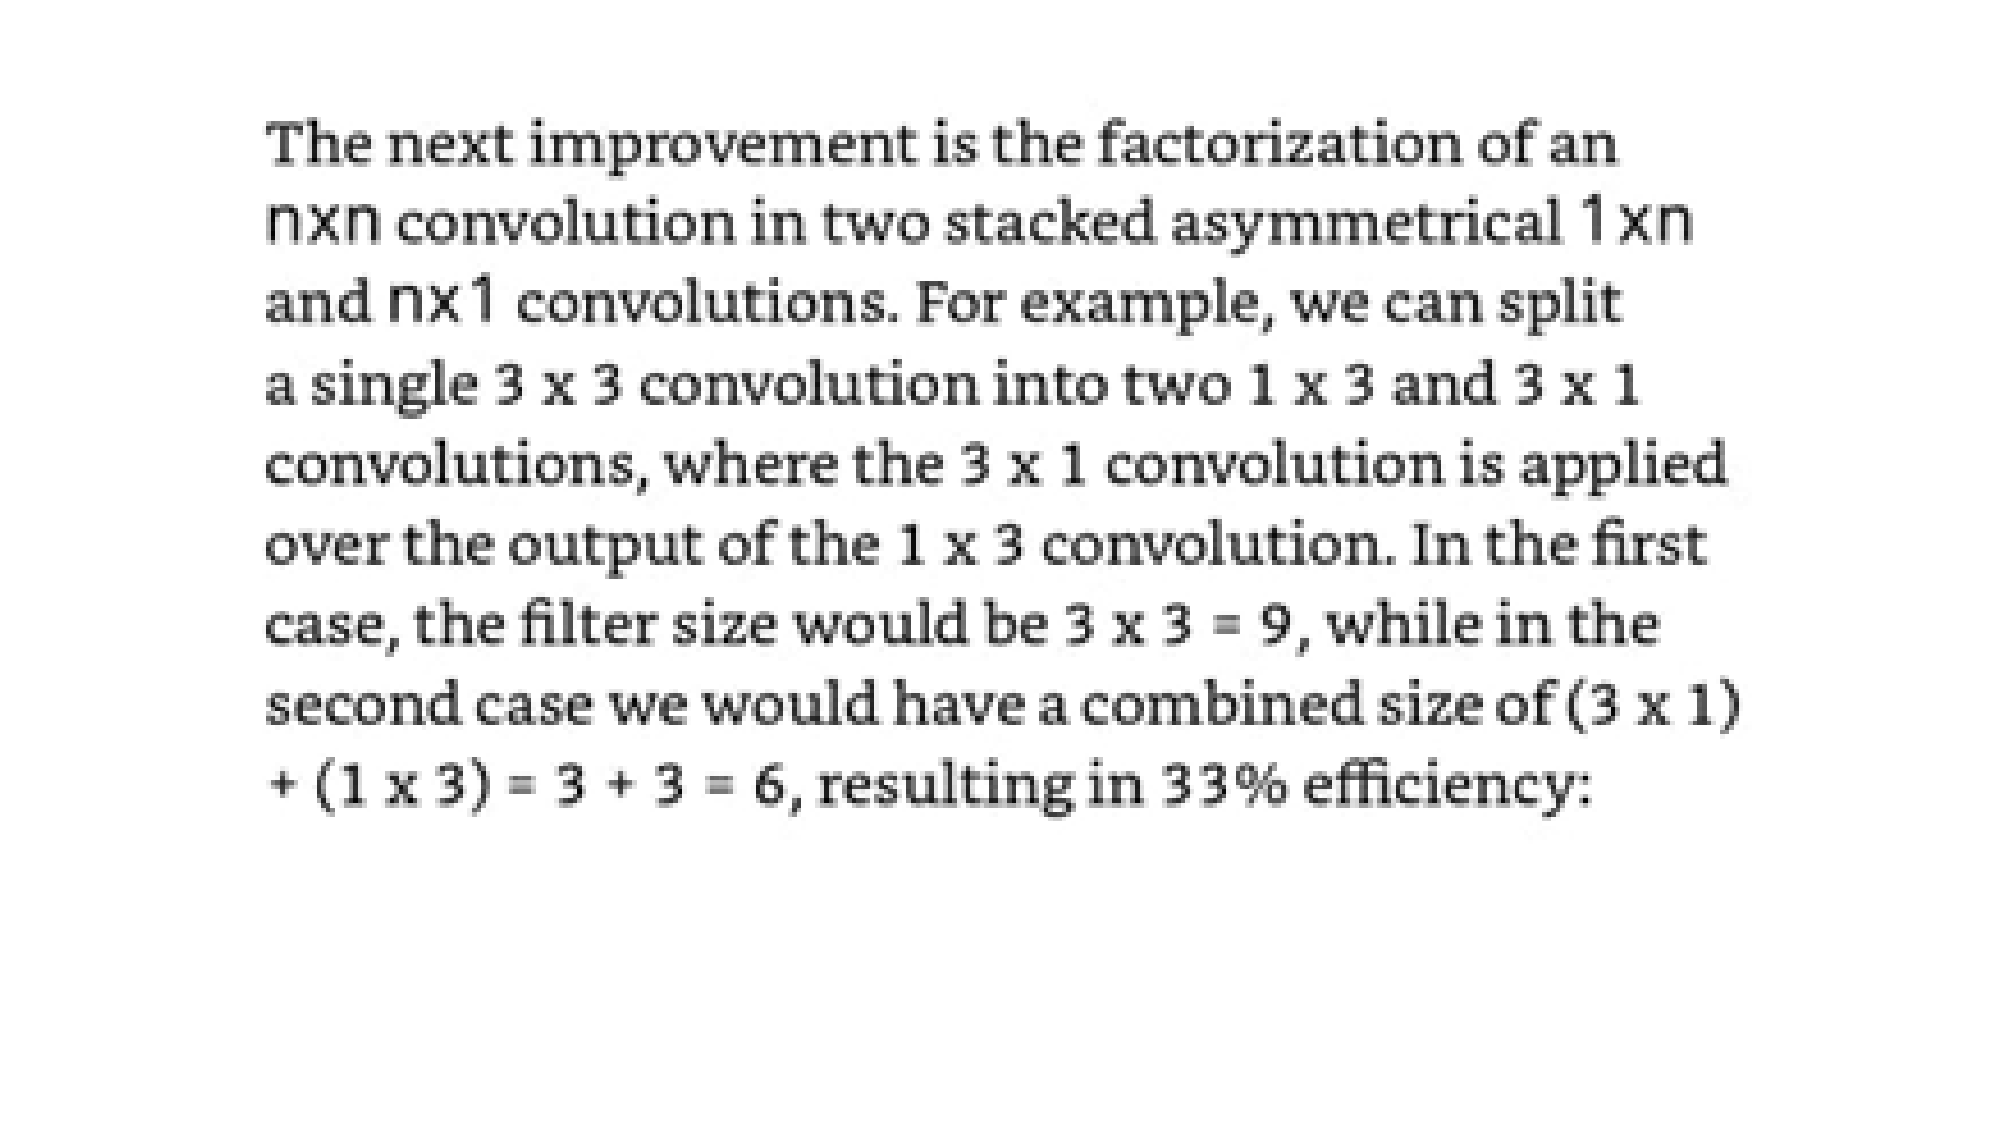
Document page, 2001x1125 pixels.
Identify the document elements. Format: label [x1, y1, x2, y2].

picture [93, 53, 1986, 1046]
